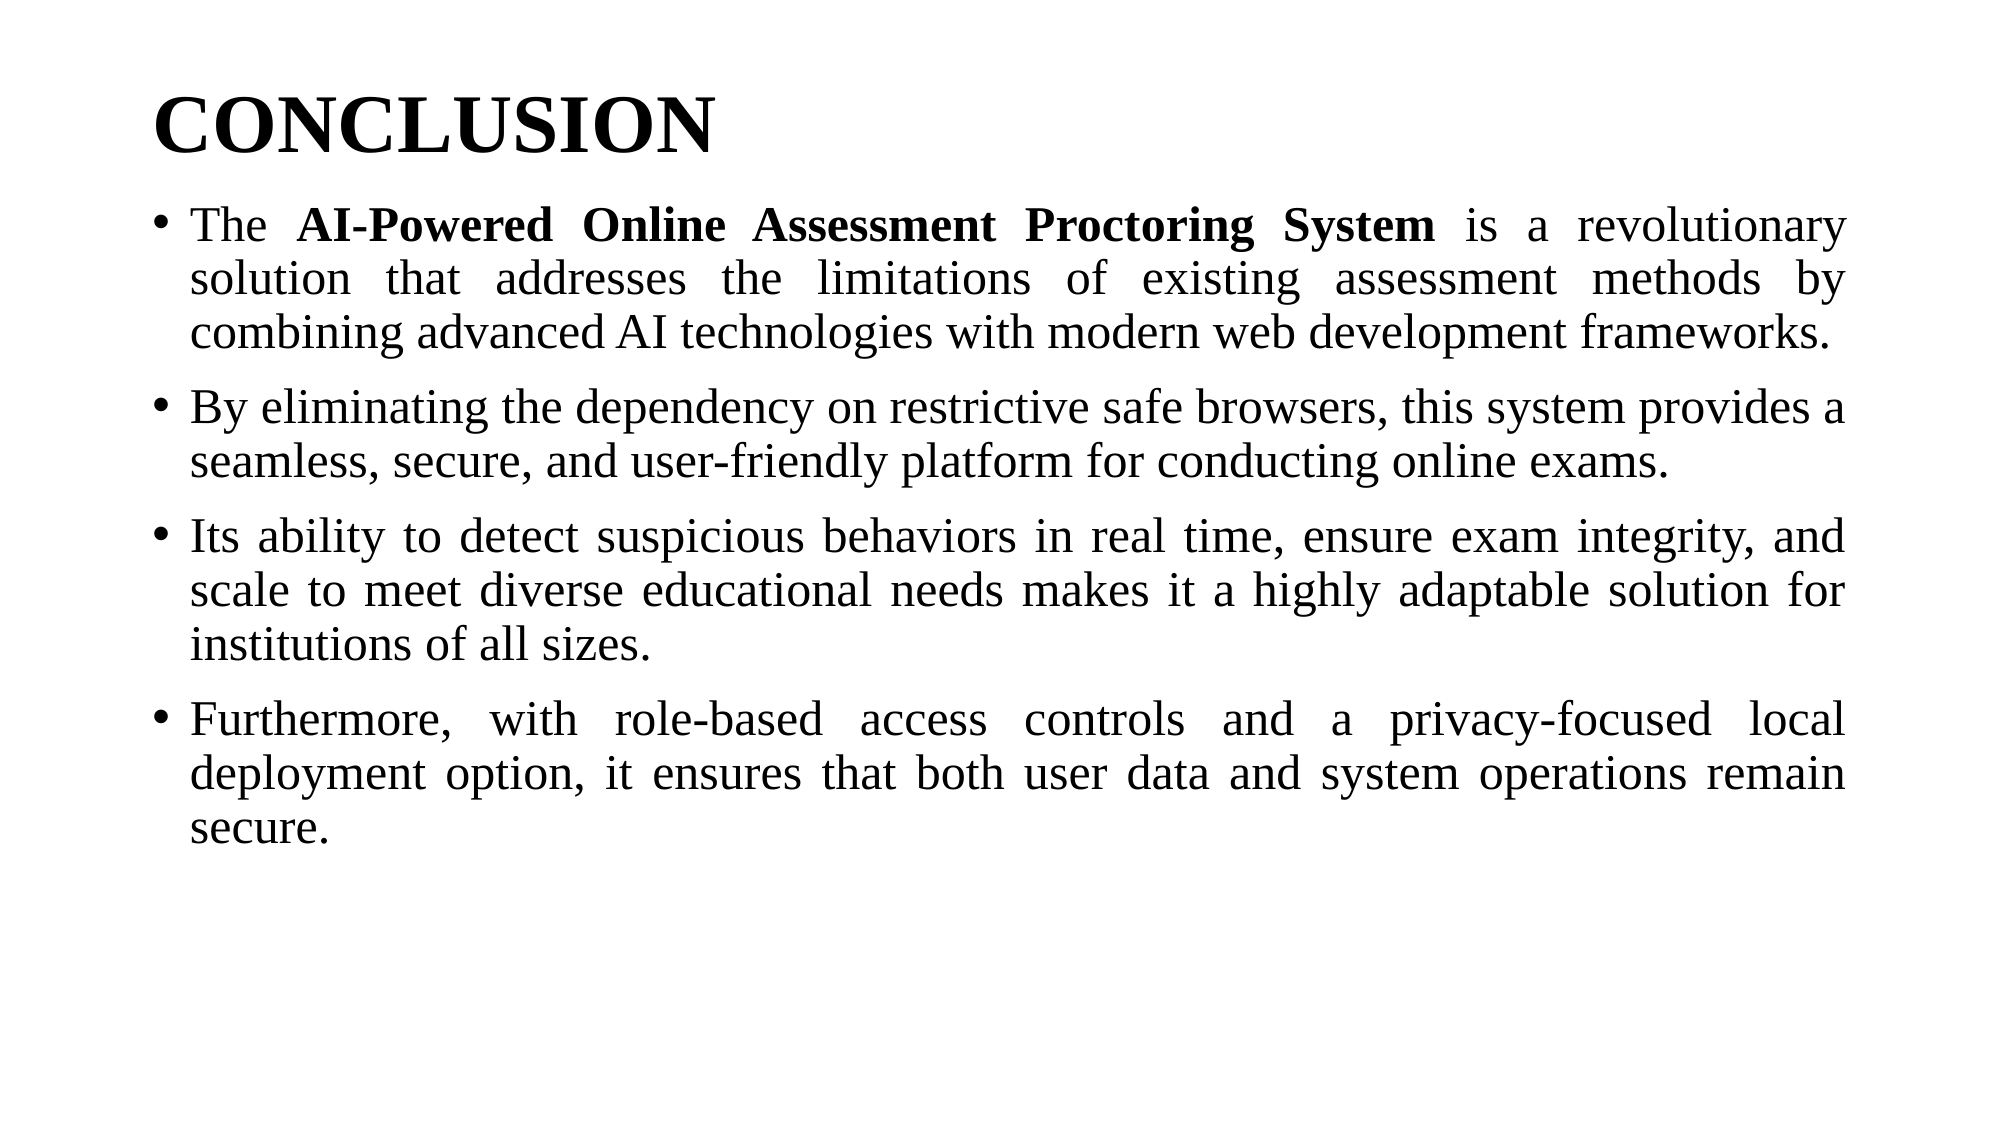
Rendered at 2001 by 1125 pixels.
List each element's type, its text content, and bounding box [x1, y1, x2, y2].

list The AI-Powered Online Assessment Proctoring System is a revolutionary solution that addresses the limitations of existing assessment methods by combining advanced AI technologies with modern web development frameworks. By eliminating the dependency on restrictive safe browsers, this system provides a seamless, secure, and user-friendly platform for conducting online exams. Its ability to detect suspicious behaviors in real time, ensure exam integrity, and scale to meet diverse educational needs makes it a highly adaptable solution for institutions of all sizes. Furthermore, with role-based access controls and a privacy-focused local deployment option, it ensures that both user data and system operations remain secure. [137, 190, 1863, 1014]
title CONCLUSION [137, 59, 1863, 190]
